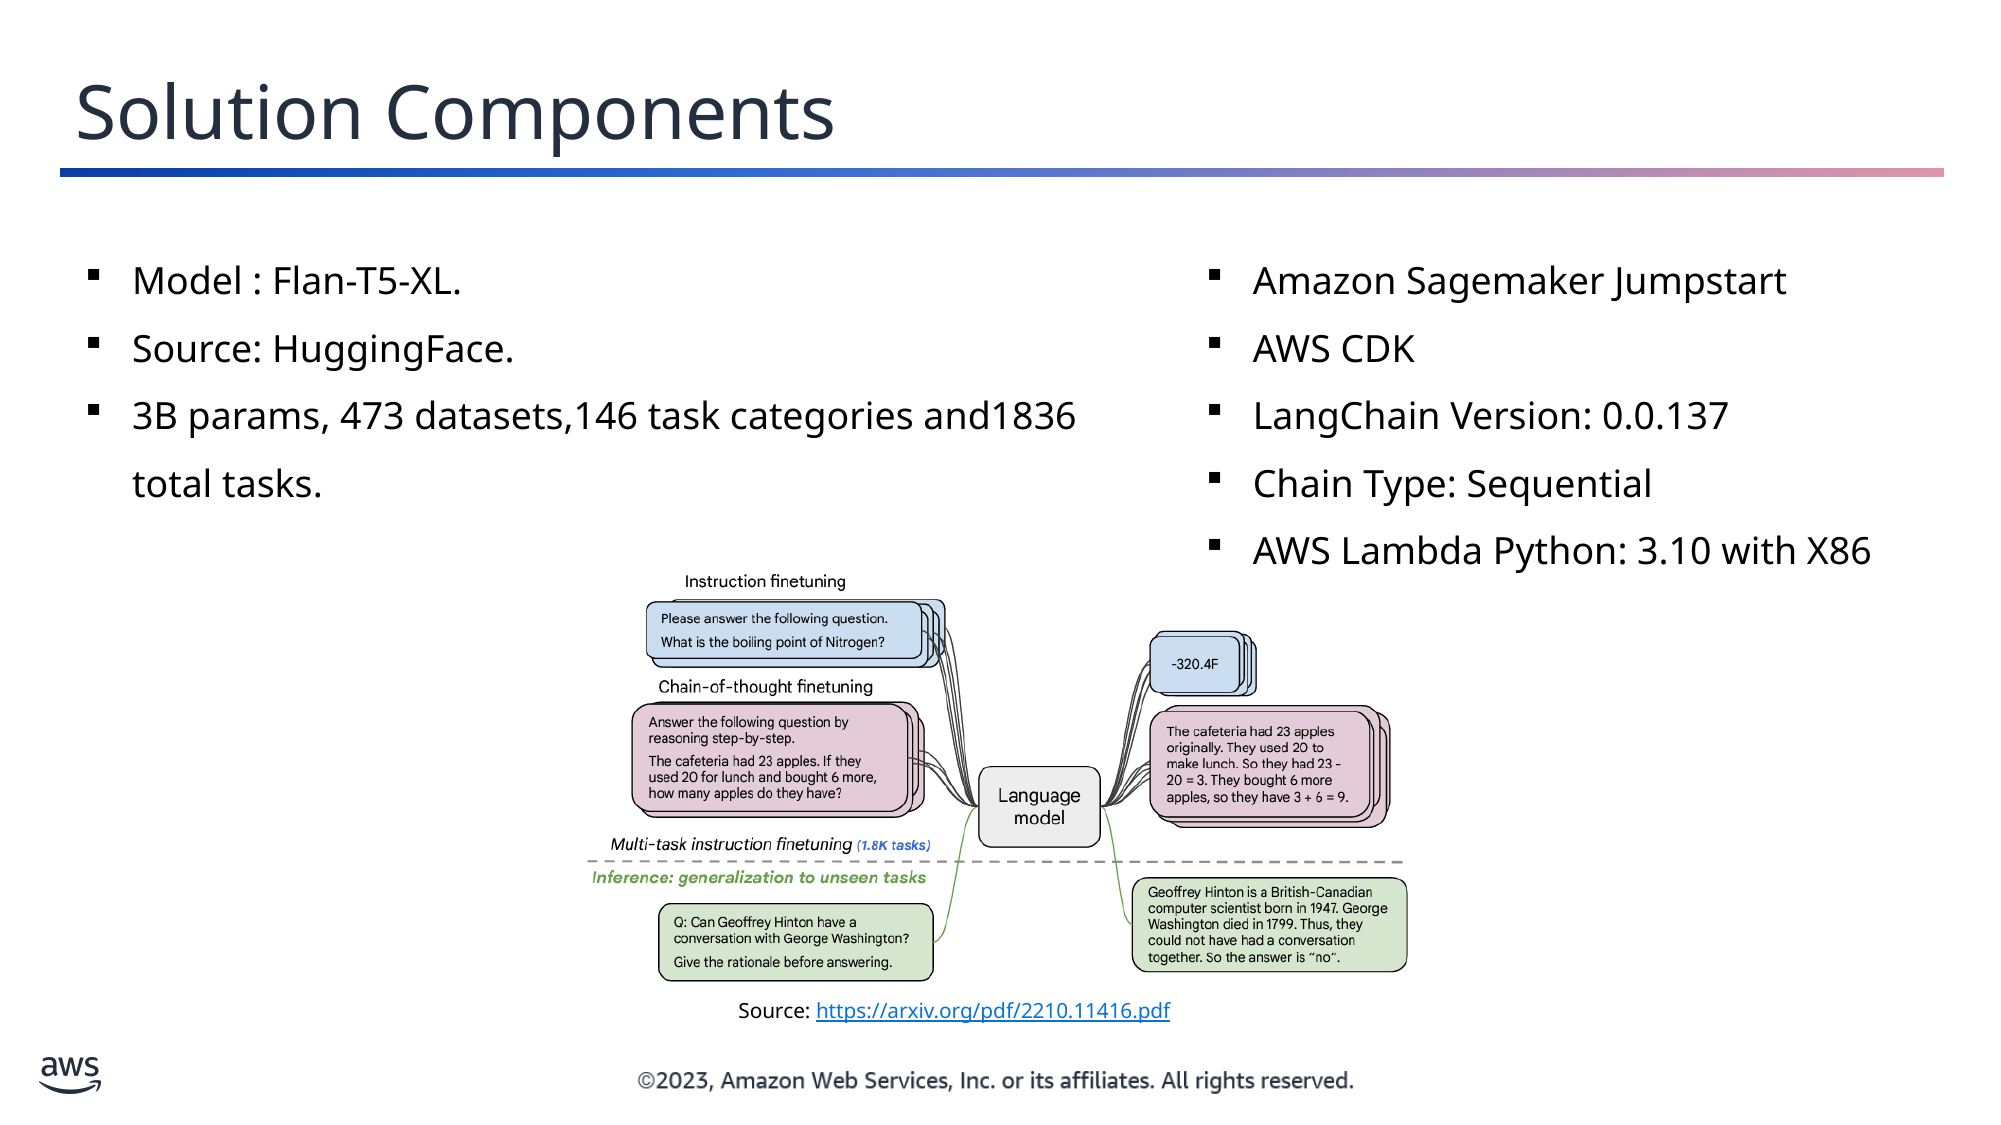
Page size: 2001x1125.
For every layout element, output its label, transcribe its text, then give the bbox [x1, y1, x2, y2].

picture [575, 562, 1425, 991]
text_box Model : Flan-T5-XL. Source: HuggingFace. 3B params, 473 datasets,146 task categories and1836 total tasks. [85, 227, 1107, 674]
picture [60, 168, 1944, 177]
picture [621, 1057, 1378, 1109]
text_box Source: https://arxiv.org/pdf/2210.11416.pdf [723, 991, 1277, 1033]
title Solution Components [60, 49, 1941, 170]
text_box Amazon Sagemaker Jumpstart AWS CDK LangChain Version: 0.0.137 Chain Type: Sequential AWS Lambda Python: 3.10 with X86 [1206, 227, 1882, 742]
picture [39, 1057, 101, 1094]
